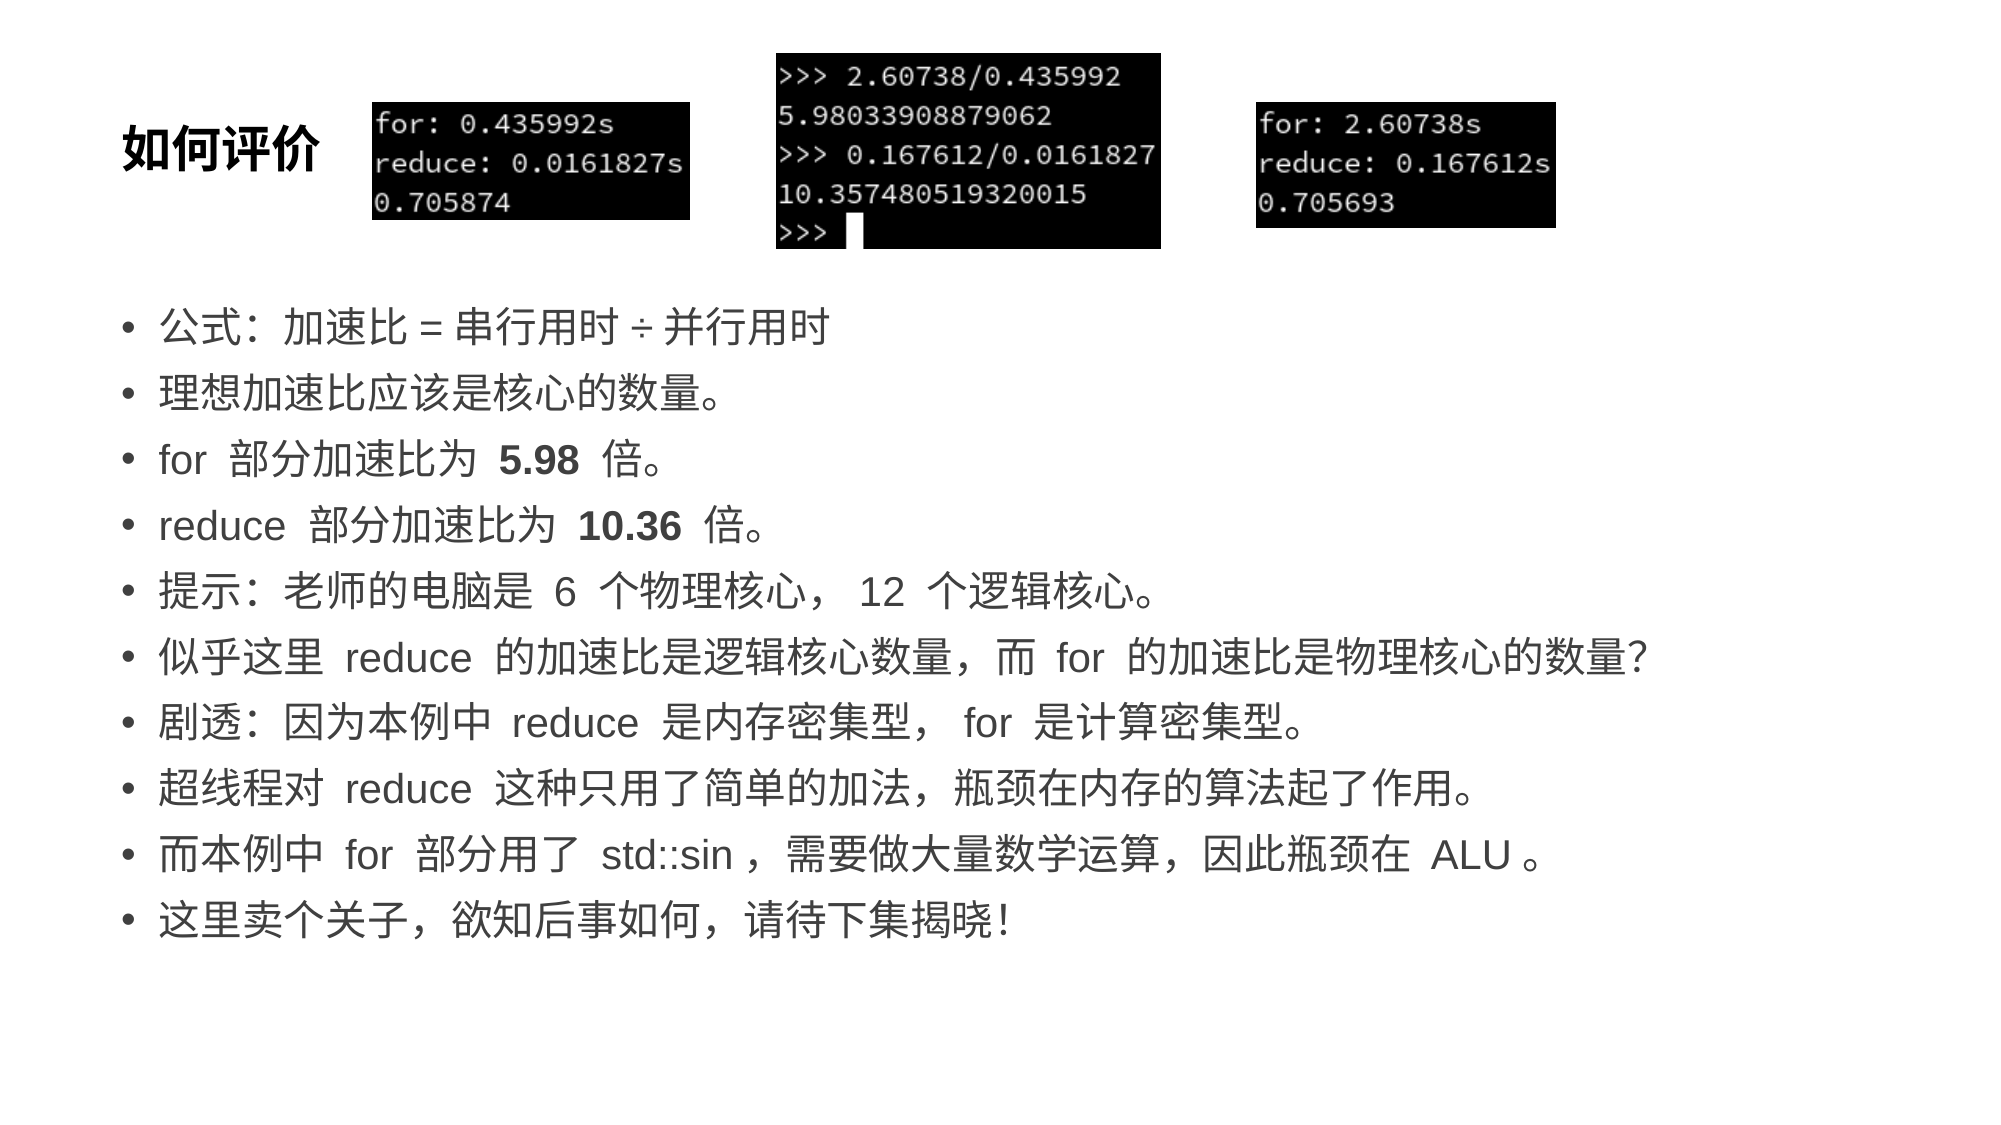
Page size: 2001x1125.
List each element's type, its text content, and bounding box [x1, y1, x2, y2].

picture [1256, 102, 1556, 228]
list 公式：加速比=串行用时÷并行用时 理想加速比应该是核心的数量。 for 部分加速比为 5.98 倍。 reduce 部分加速比为 10.36 倍。 提示：老师的电脑是 6 个物理核心，12 个逻辑核心。 似乎这里 reduce 的加速比是逻辑核心数量，而 for 的加速比是物理核心的数量？ 剧透：因为本例中 reduce 是内存密集型，for 是计算密集型。 超线程对 reduce 这种只用了简单的加法，瓶颈在内存的算法起了作用。 而本例中 for 部分用了 std::sin，需要做大量数学运算，因此瓶颈在 ALU。 这里卖个关子，欲知后事如何，请待下集揭晓！ [106, 299, 1832, 1014]
picture [372, 102, 690, 220]
title 如何评价 [106, 42, 1832, 260]
picture [776, 53, 1161, 249]
